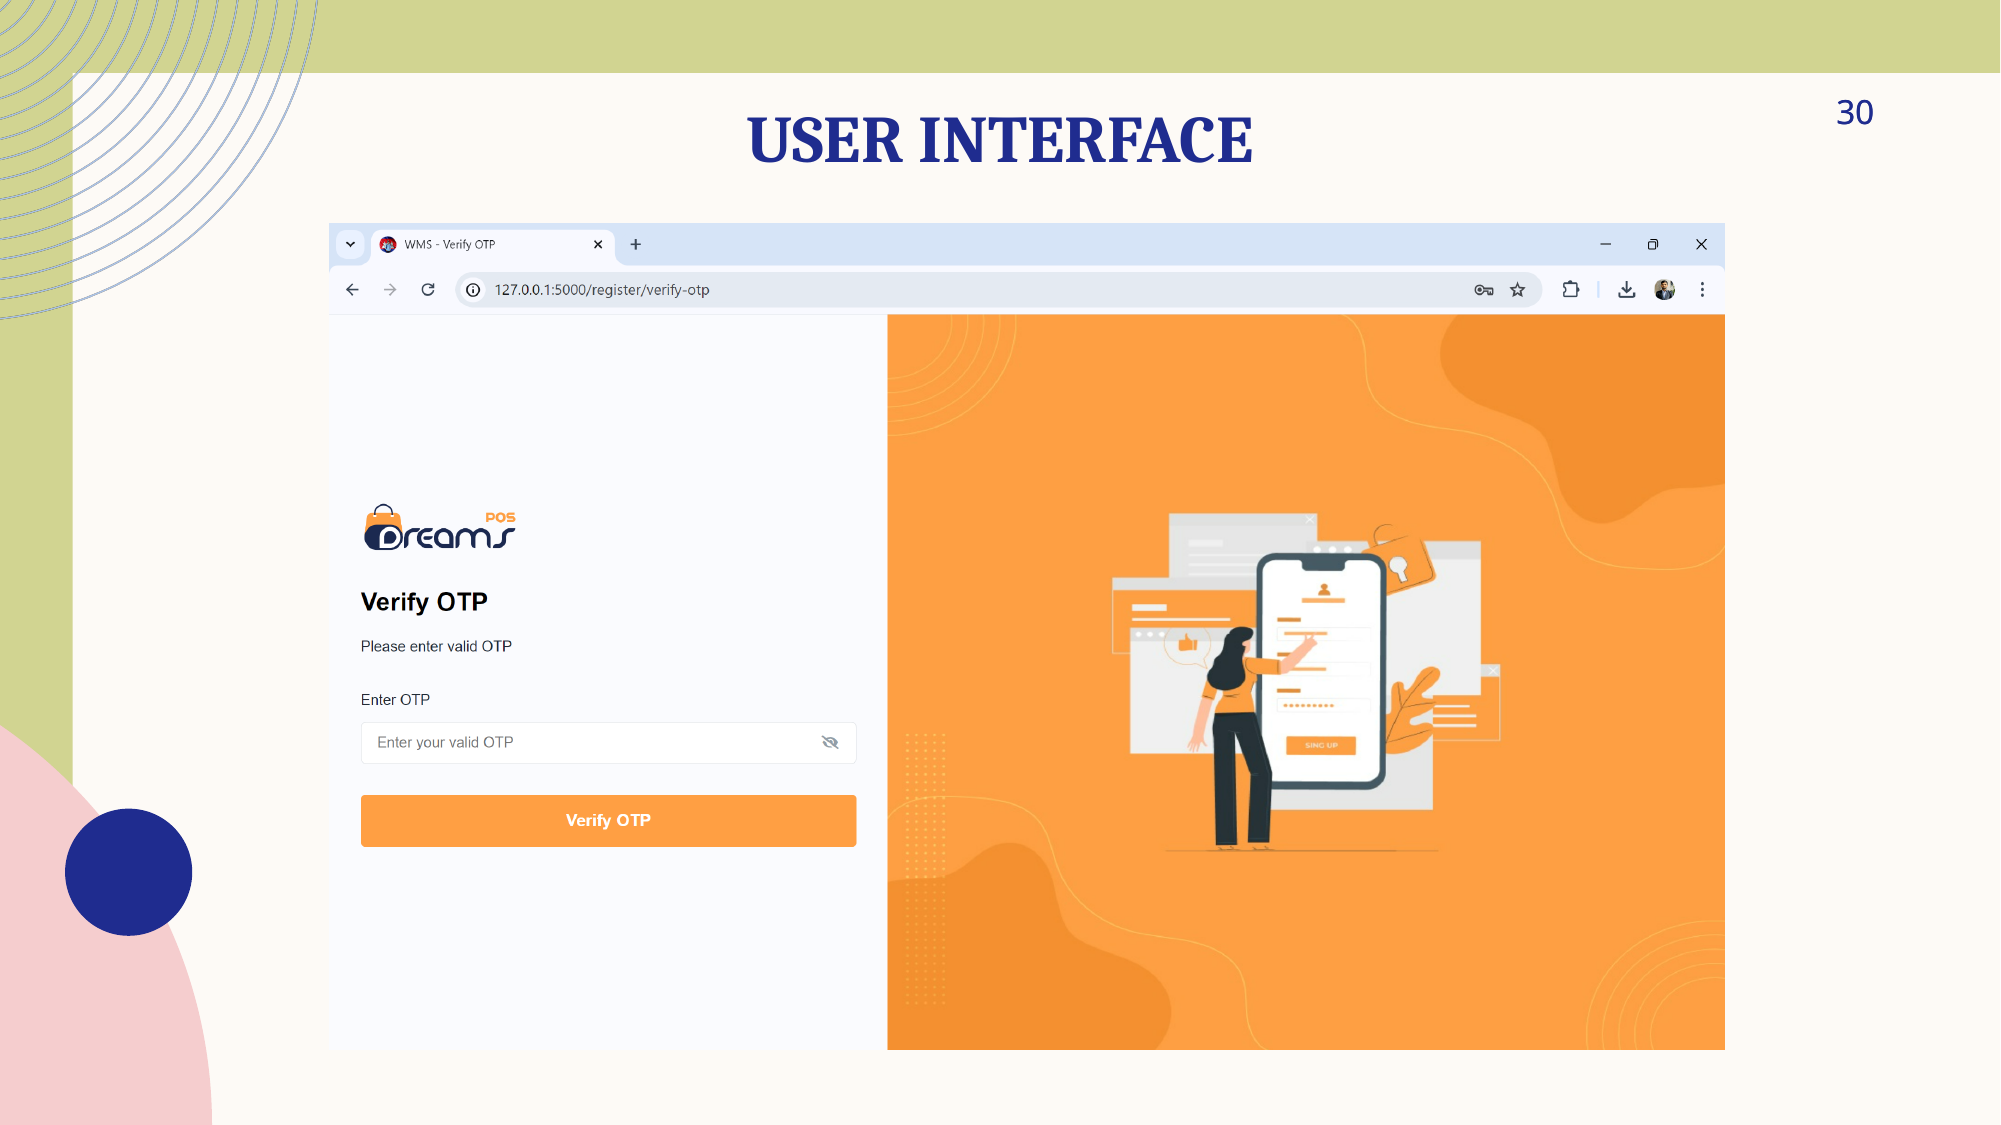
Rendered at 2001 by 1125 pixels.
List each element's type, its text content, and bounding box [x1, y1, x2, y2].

text_box 30 [1699, 74, 1875, 153]
title User Interface [0, 92, 2000, 177]
picture [329, 223, 1725, 1050]
picture [0, 0, 2001, 92]
picture [0, 177, 320, 785]
